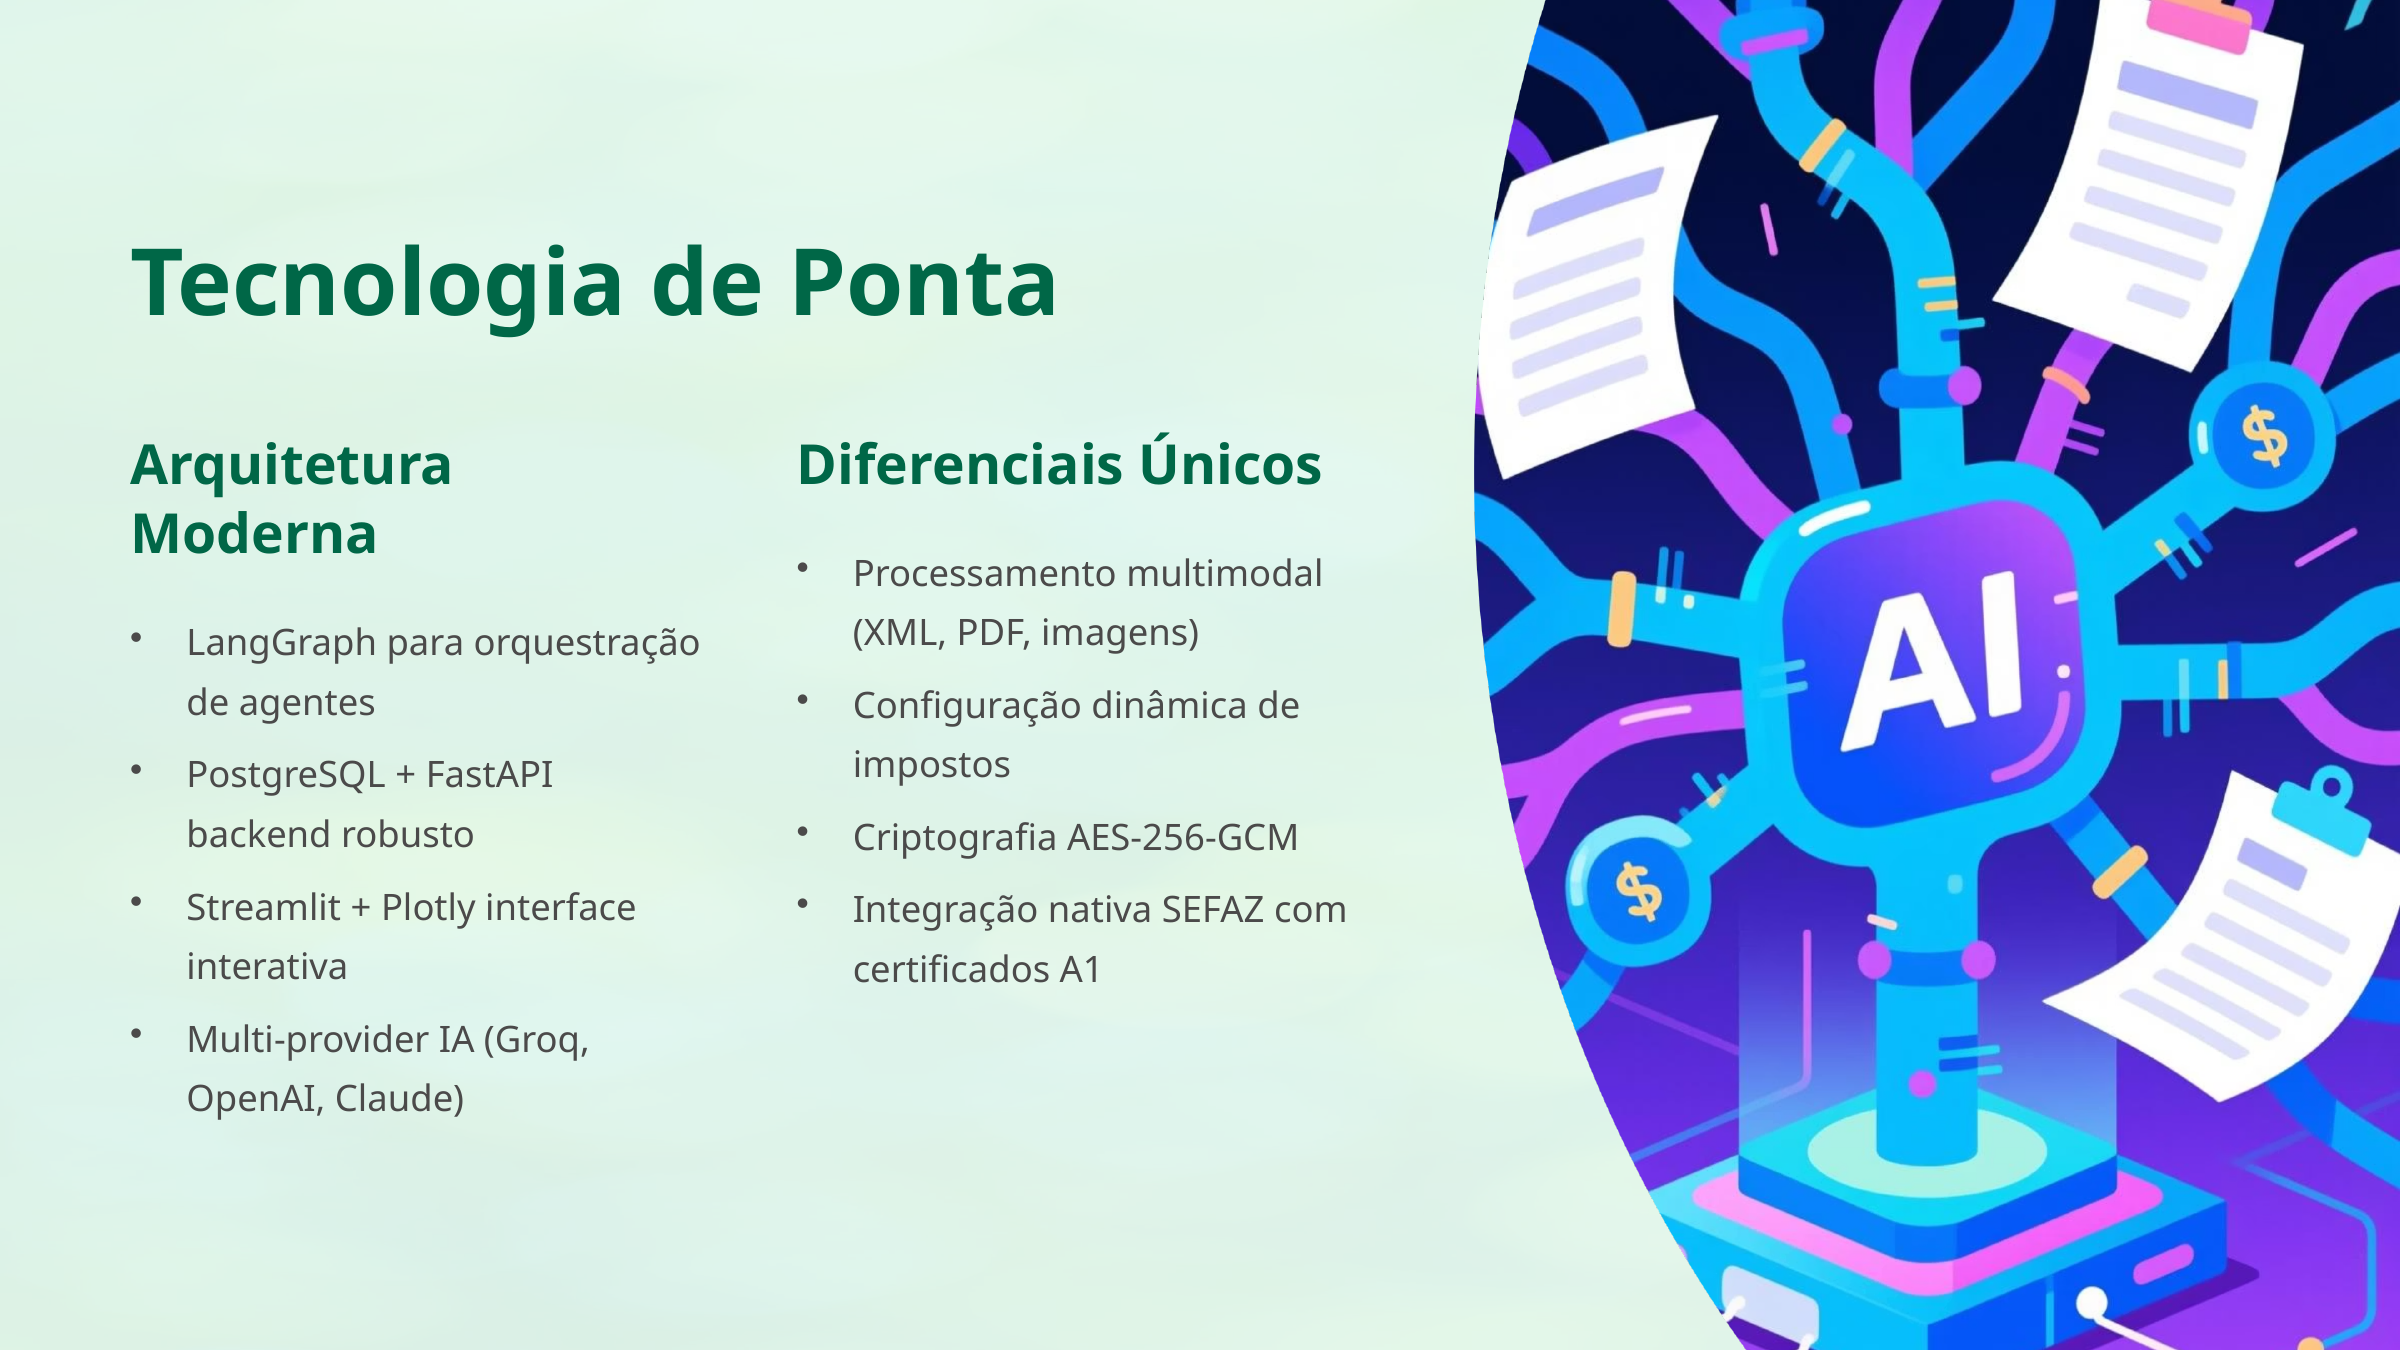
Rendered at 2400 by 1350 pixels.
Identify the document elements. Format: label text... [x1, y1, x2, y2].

picture [1454, 0, 2400, 1350]
text_box Criptografia AES-256-GCM [796, 798, 1371, 858]
text_box Integração nativa SEFAZ com certificados A1 [796, 870, 1371, 990]
text_box Configuração dinâmica de impostos [796, 666, 1371, 786]
text_box Diferenciais Únicos [796, 427, 1355, 497]
text_box Processamento multimodal (XML, PDF, imagens) [796, 534, 1371, 654]
text_box PostgreSQL + FastAPI backend robusto [130, 735, 705, 855]
text_box Multi-provider IA (Groq, OpenAI, Claude) [130, 1000, 705, 1120]
text_box Arquitetura Moderna [130, 427, 705, 567]
text_box LangGraph para orquestração de agentes [130, 603, 705, 723]
text_box Tecnologia de Ponta [130, 217, 1082, 335]
text_box Streamlit + Plotly interface interativa [130, 867, 705, 987]
